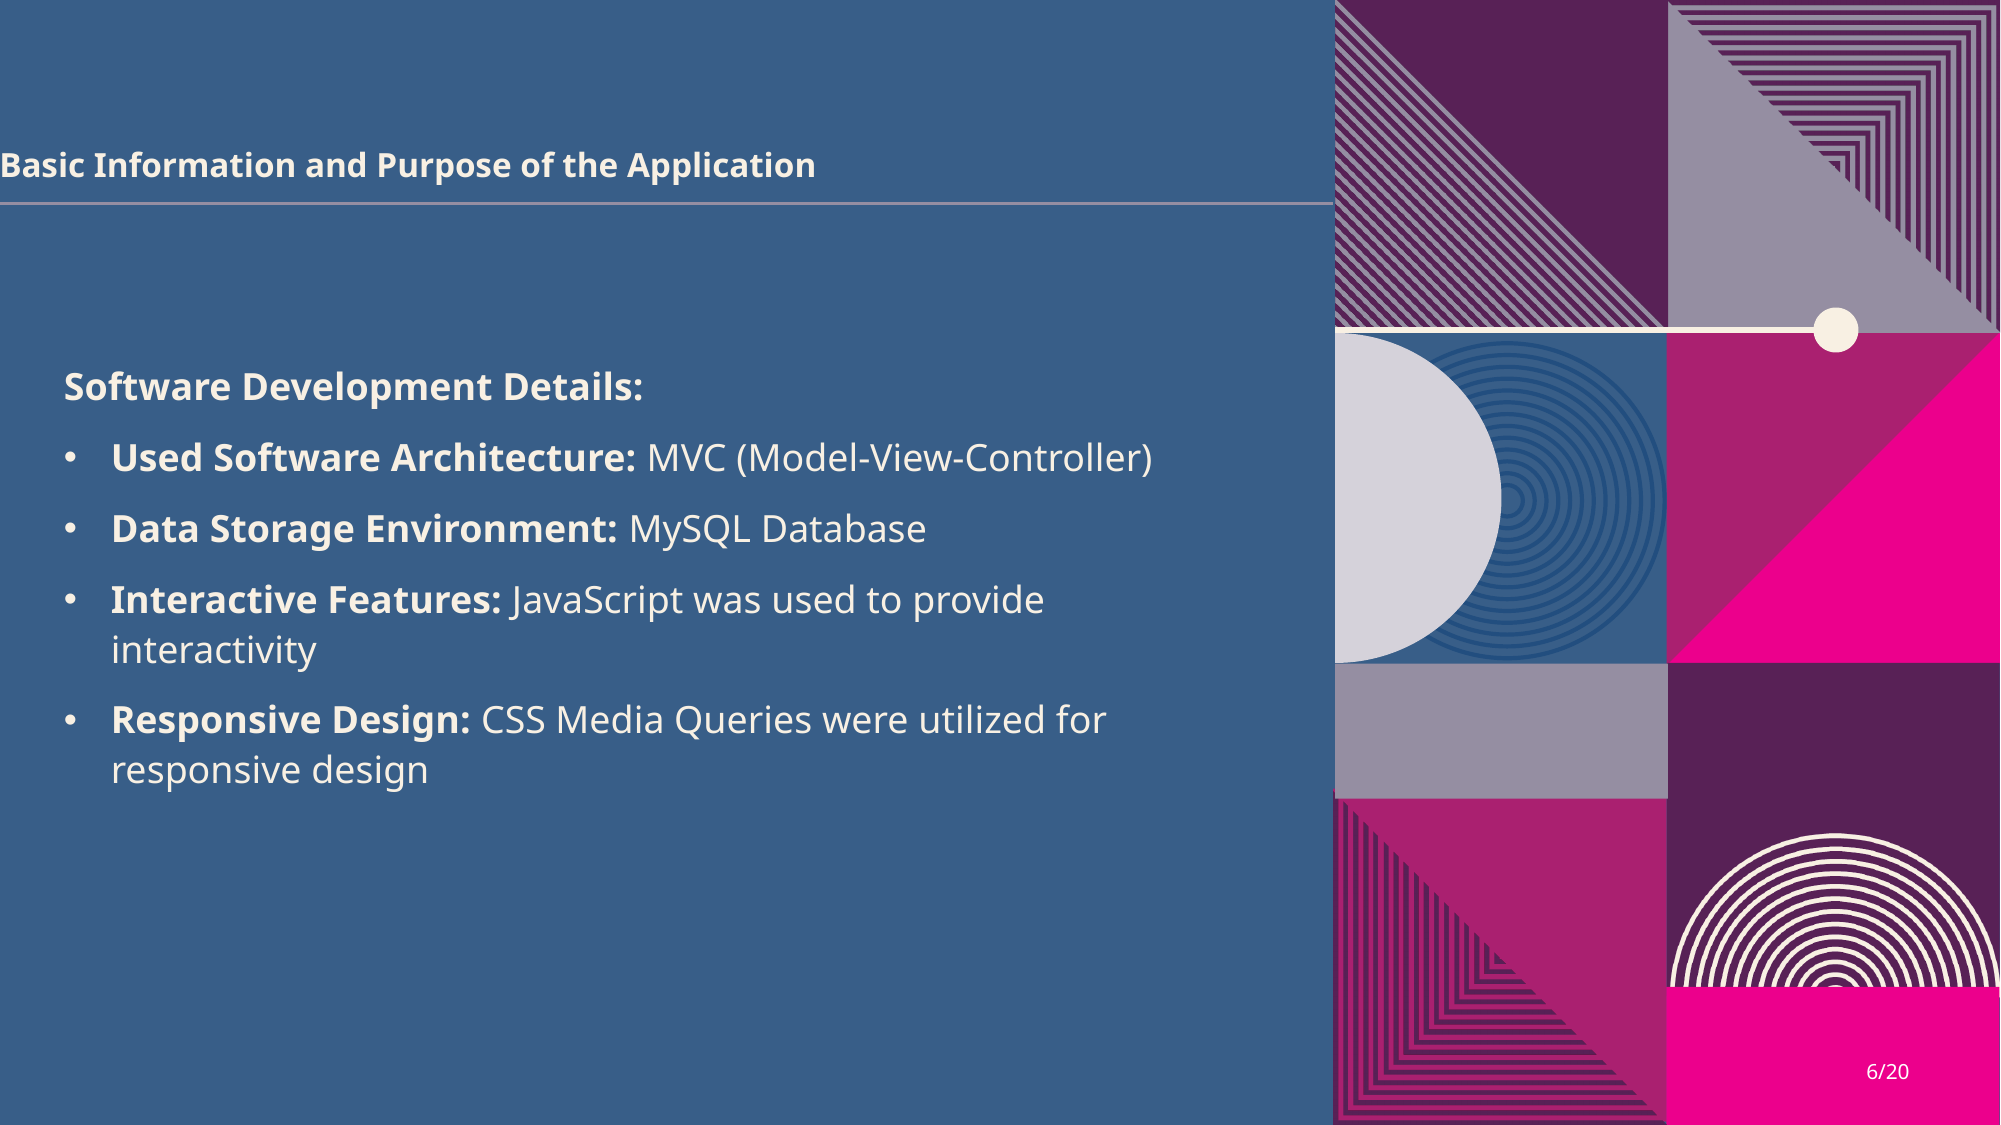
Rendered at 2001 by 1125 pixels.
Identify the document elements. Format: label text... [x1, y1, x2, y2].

picture [1333, 791, 1667, 1125]
picture [1669, 833, 2001, 998]
list Software Development Details: Used Software Architecture: MVC (Model-View-Controller) Data Storage Environment: MySQL Database Interactive Features: JavaScript was used to provide interactivity Responsive Design: CSS Media Queries were utilized for responsive design [49, 350, 1189, 964]
text_box Basic Information and Purpose of the Application [0, 136, 833, 192]
slide_number 6/20 [1849, 1042, 1925, 1103]
picture [1335, 0, 2001, 333]
